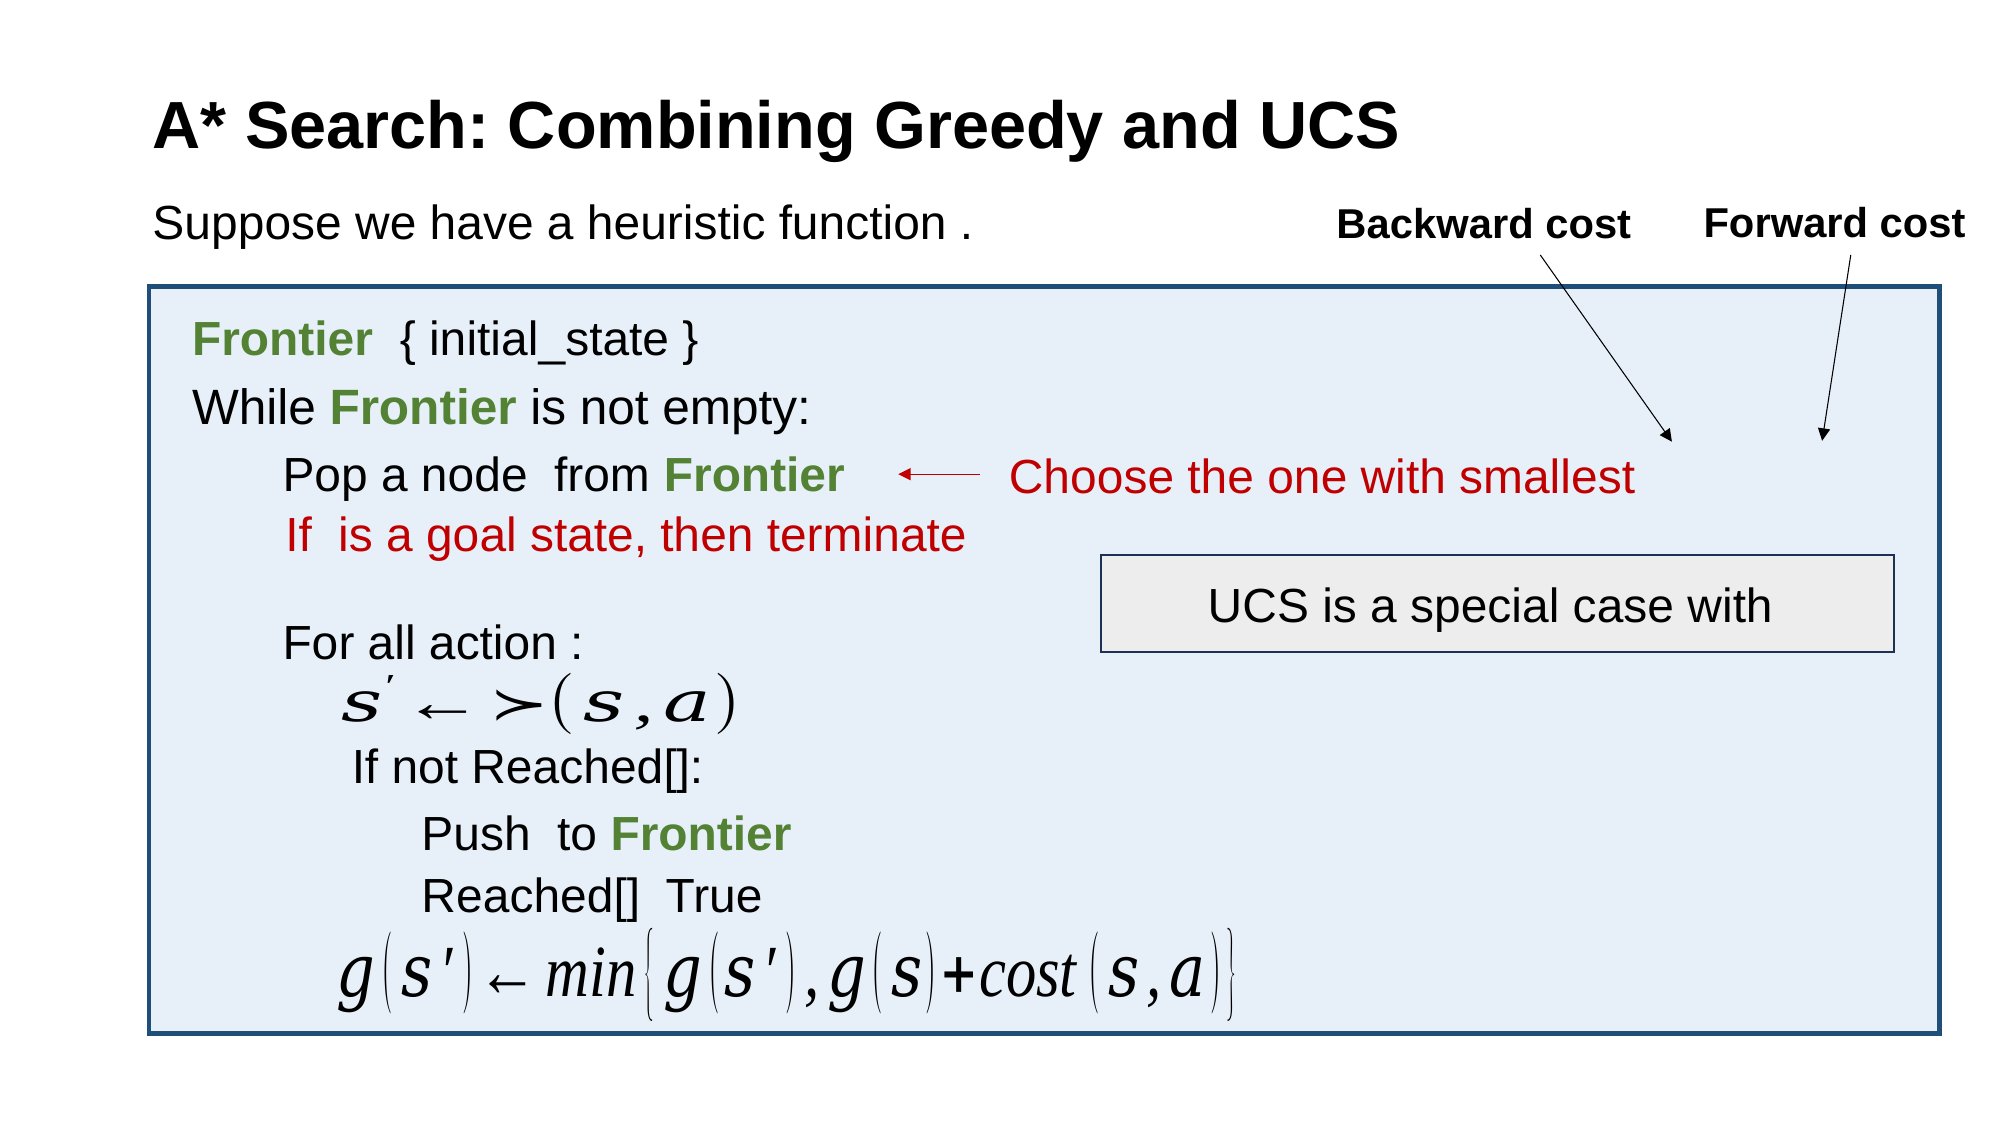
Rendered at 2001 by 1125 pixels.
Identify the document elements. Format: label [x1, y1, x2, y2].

title [137, 59, 1863, 194]
text_box [149, 171, 2000, 1034]
